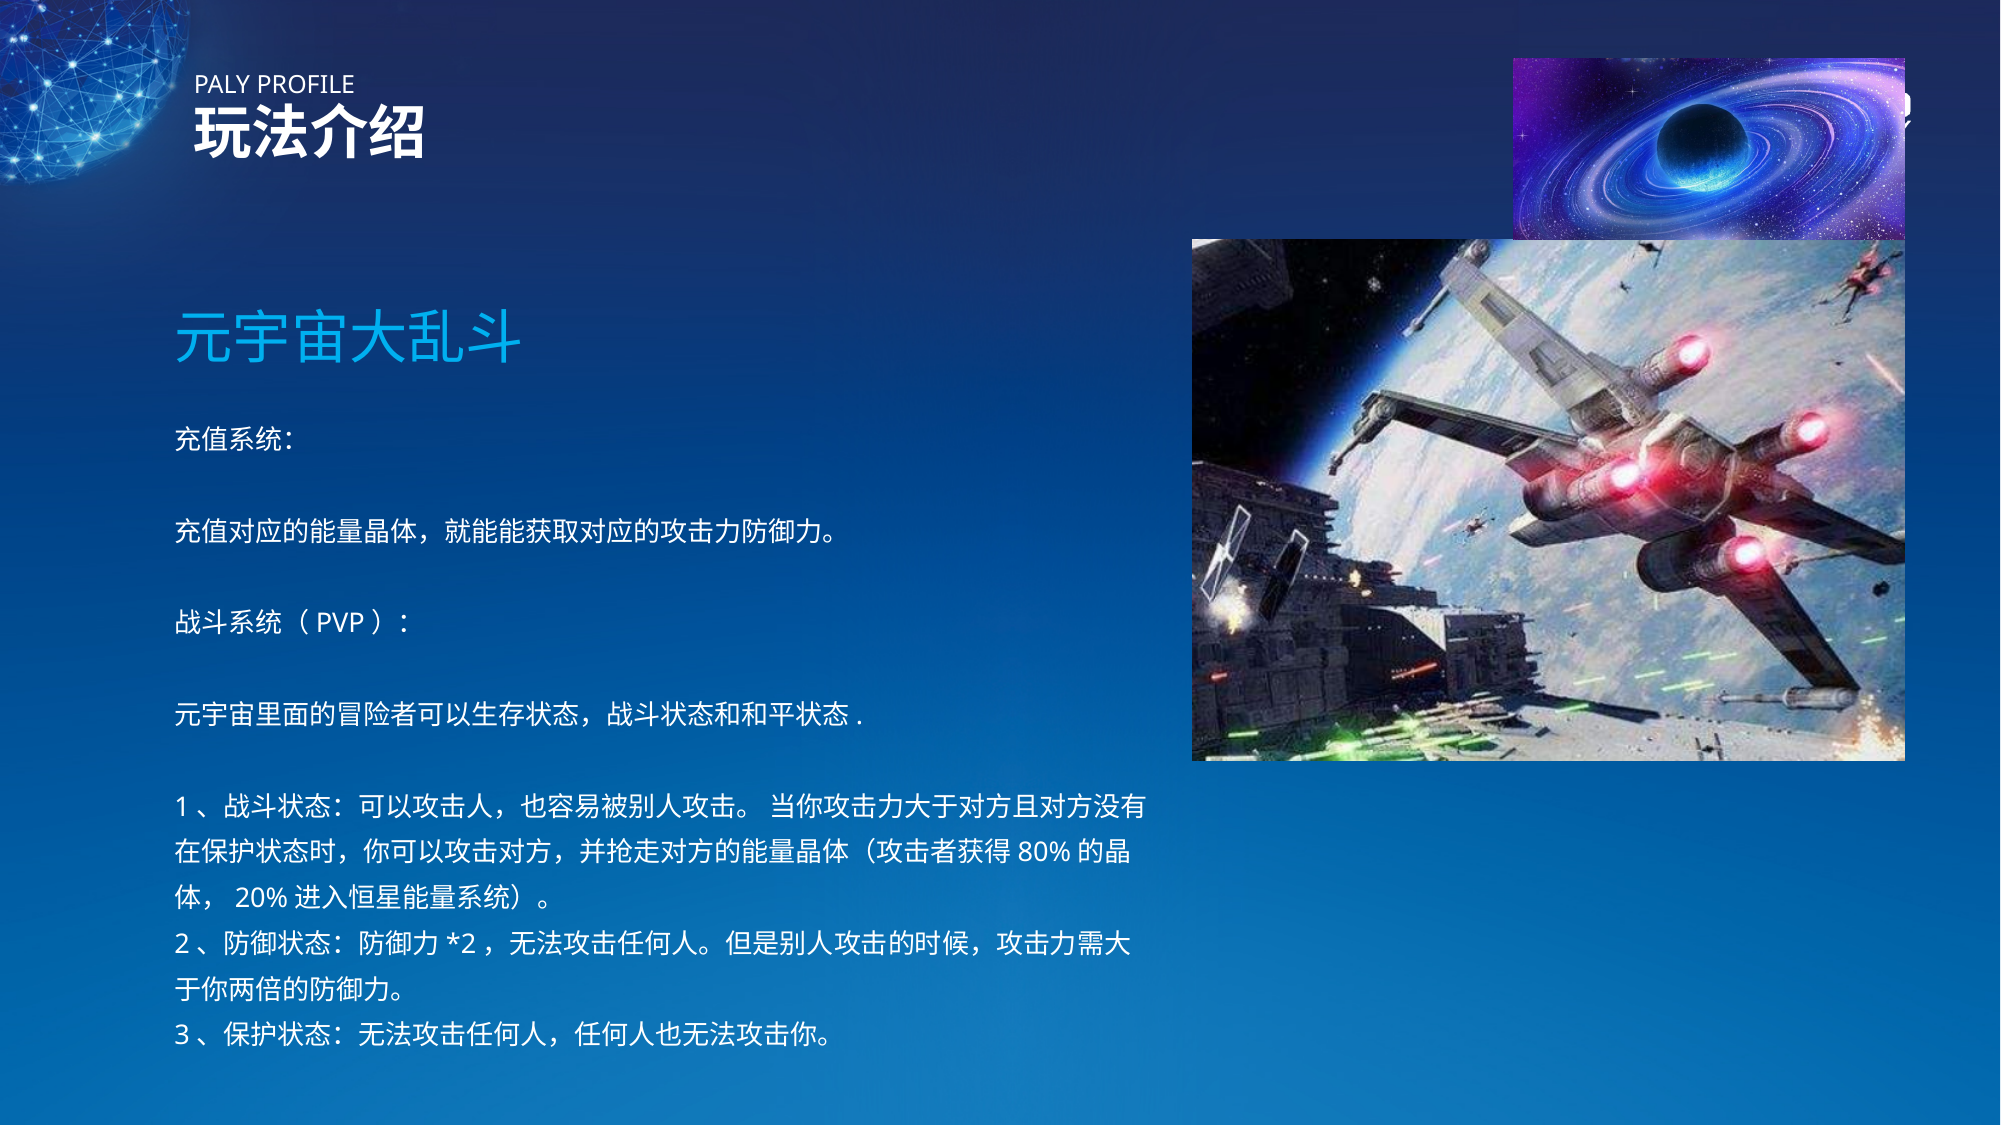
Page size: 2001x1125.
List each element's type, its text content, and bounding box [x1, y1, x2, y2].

text_box 充值系统： 充值对应的能量晶体，就能能获取对应的攻击力防御力。 战斗系统（PVP）： 元宇宙里面的冒险者可以生存状态，战斗状态和和平状态. 1、战斗状态：可以攻击人，也容易被别人攻击。 当你攻击力大于对方且对方没有在保护状态时，你可以攻击对方，并抢走对方的能量晶体（攻击者获得80%的晶体，20%进入恒星能量系统）。 2、防御状态：防御力*2，无法攻击任何人。但是别人攻击的时候，攻击力需大于你两倍的防御力。 3、保护状态：无法攻击任何人，任何人也无法攻击你。 [159, 401, 1170, 1058]
text_box 元宇宙大乱斗 [159, 293, 539, 378]
list PALY PROFILE [178, 64, 570, 718]
picture [0, 0, 2001, 1125]
list 玩法介绍 [178, 96, 648, 749]
